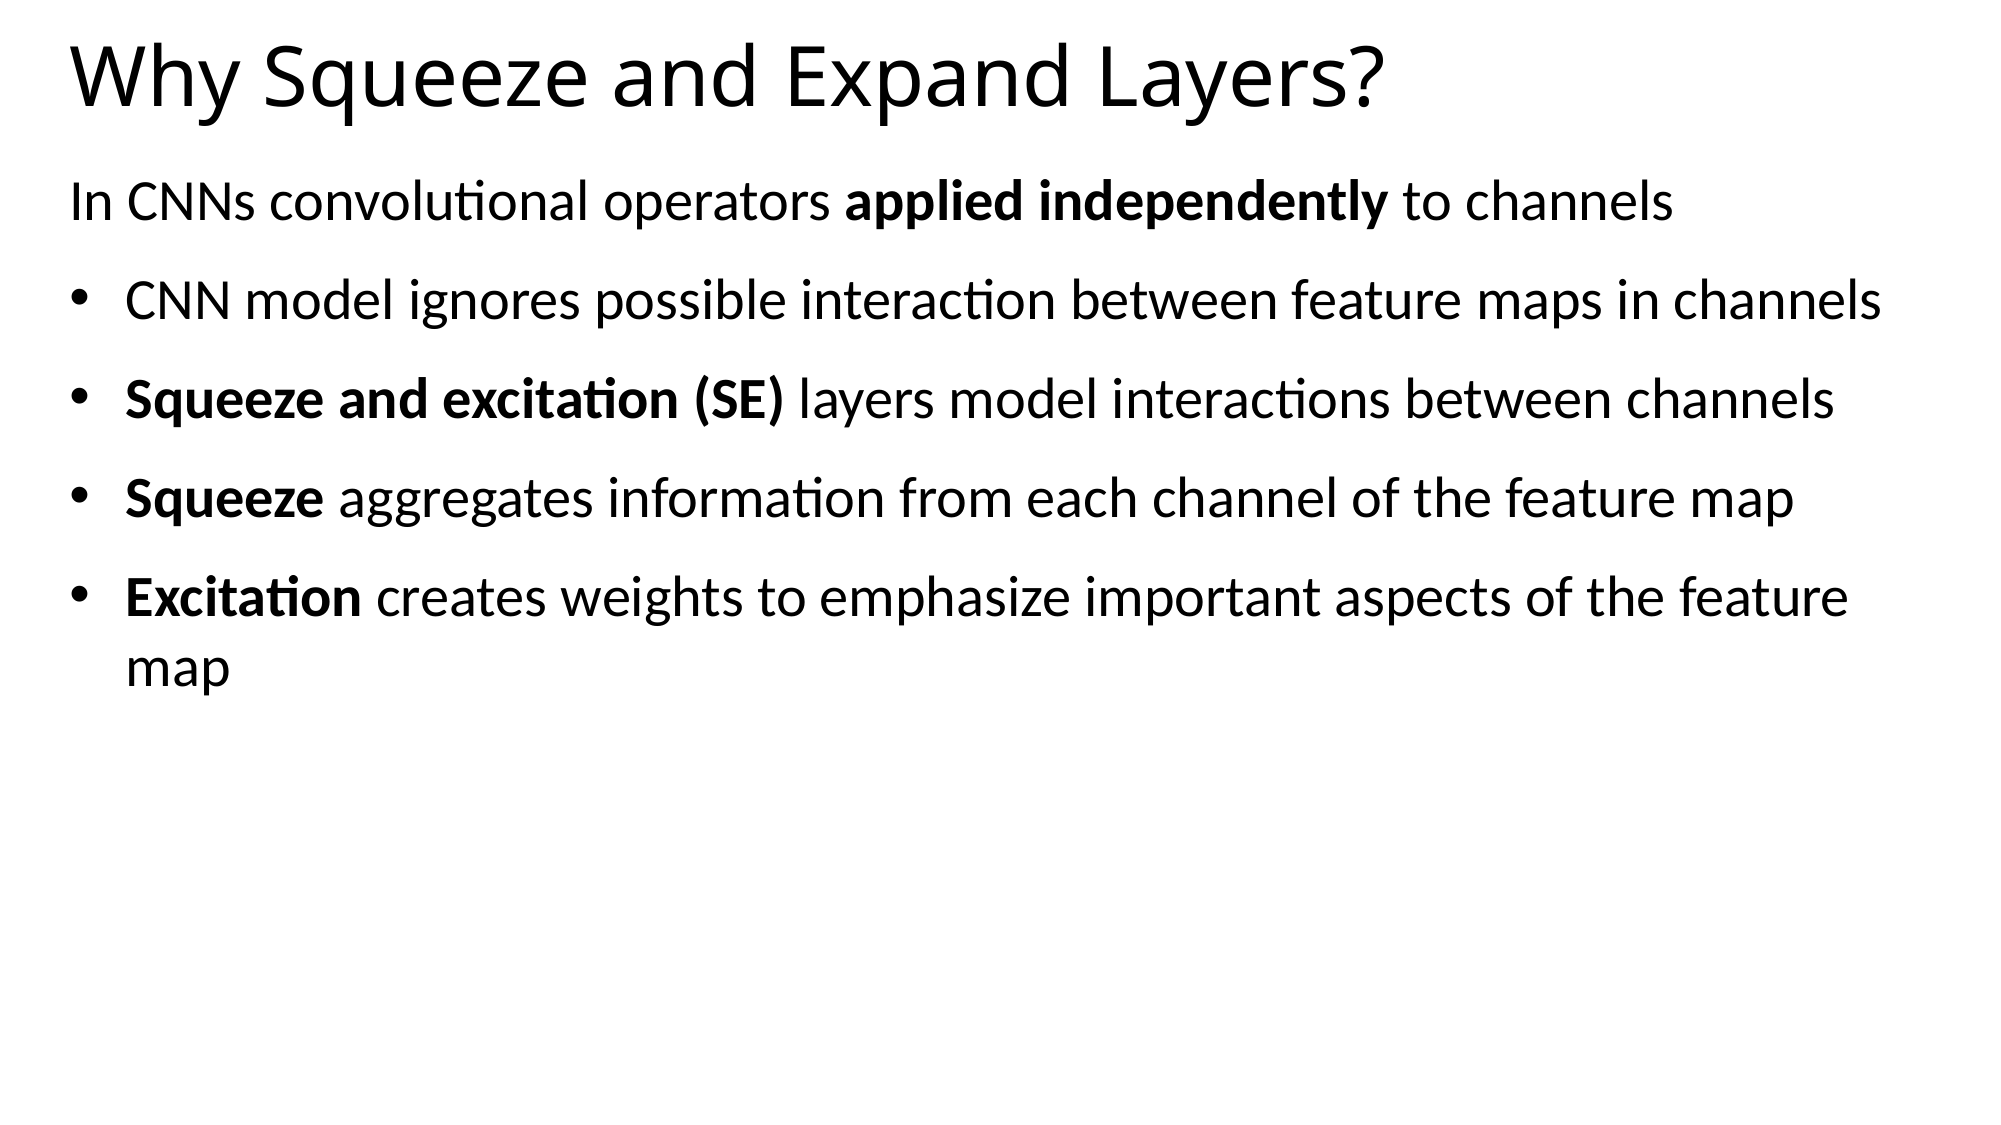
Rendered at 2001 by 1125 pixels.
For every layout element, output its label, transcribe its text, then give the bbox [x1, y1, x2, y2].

title Why Squeeze and Expand Layers? [54, 34, 1966, 146]
list In CNNs convolutional operators applied independently to channels CNN model ignores possible interaction between feature maps in channels Squeeze and excitation (SE) layers model interactions between channels Squeeze aggregates information from each channel of the feature map Excitation creates weights to emphasize important aspects of the feature map [54, 154, 1946, 1091]
